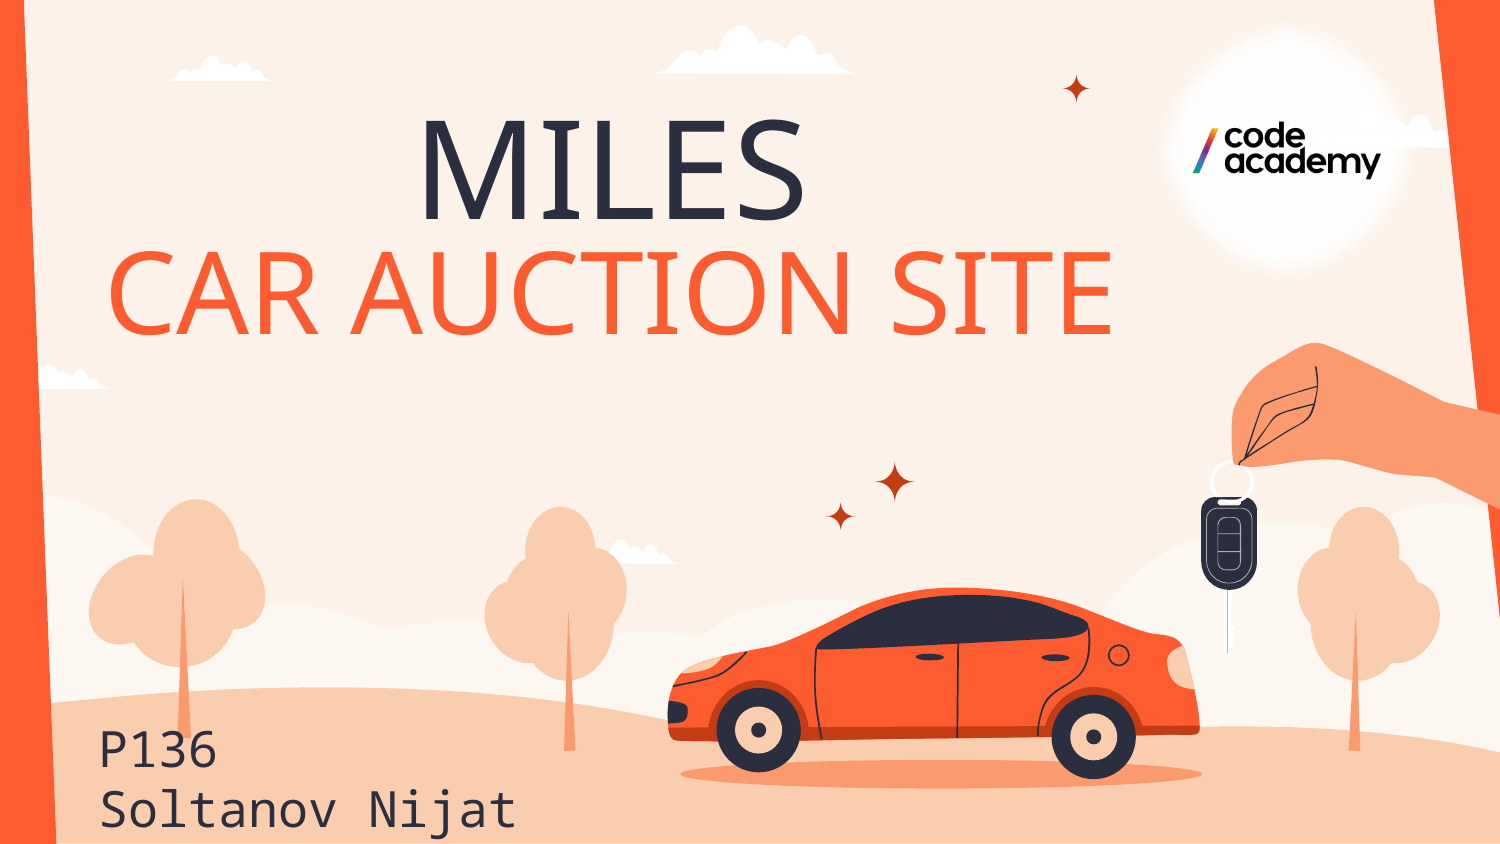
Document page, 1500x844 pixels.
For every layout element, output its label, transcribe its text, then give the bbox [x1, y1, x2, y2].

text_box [666, 587, 1206, 780]
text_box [1229, 342, 1500, 624]
text_box [826, 501, 856, 531]
title MILES CAR AUCTION SITE [4, 78, 1218, 372]
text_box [1200, 459, 1258, 655]
picture [1146, 10, 1427, 290]
text_box [874, 461, 916, 502]
subtitle P136 Soltanov Nijat [83, 702, 564, 771]
